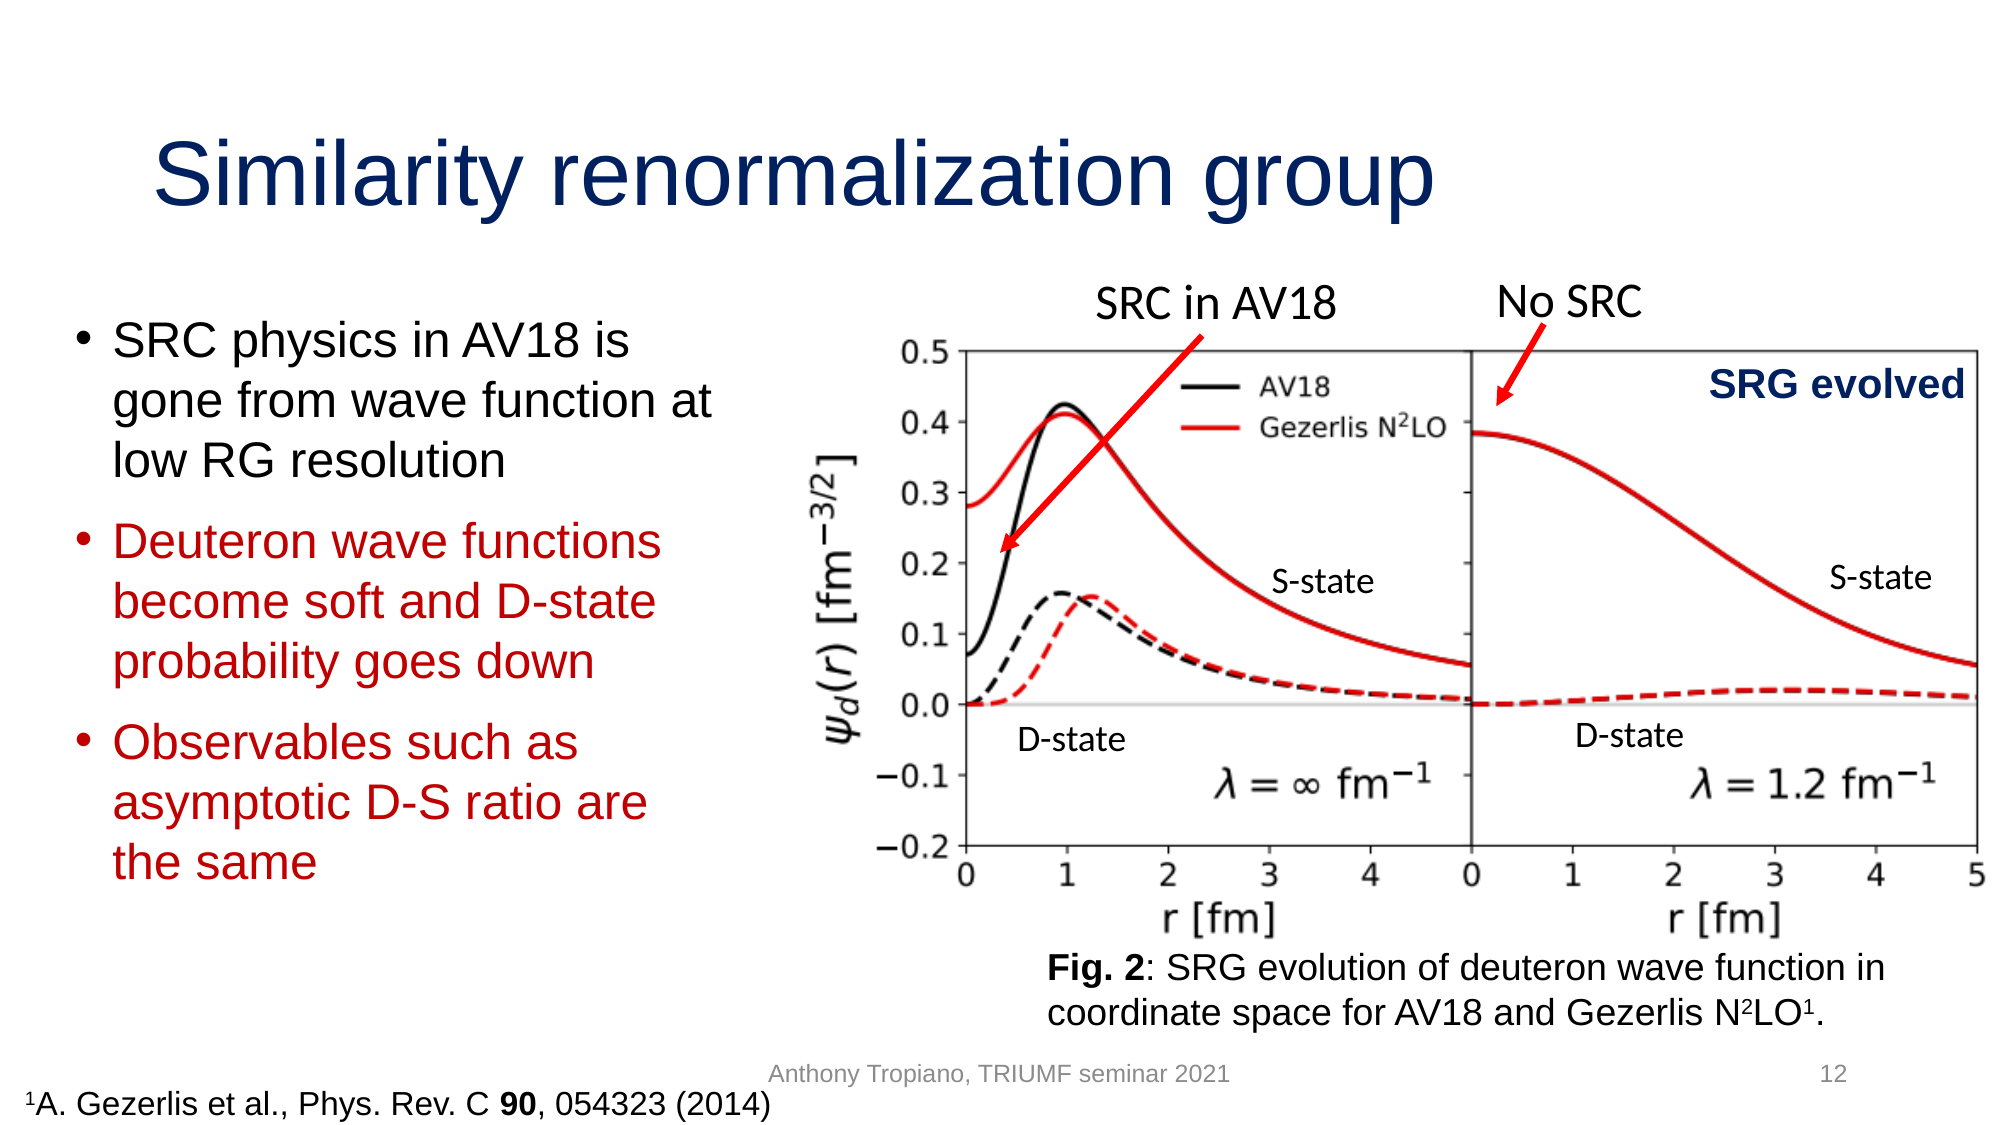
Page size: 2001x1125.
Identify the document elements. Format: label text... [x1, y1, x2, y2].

text_box SRC in AV18 [1080, 262, 1353, 323]
title Similarity renormalization group [137, 59, 1863, 278]
list SRC physics in AV18 is gone from wave function at low RG resolution Deuteron wave functions become soft and D-state probability goes down Observables such as asymptotic D-S ratio are the same [59, 300, 735, 1014]
picture [794, 323, 2000, 954]
text_box Fig. 2: SRG evolution of deuteron wave function in coordinate space for AV18 and Gezerlis N2LO1. [1032, 954, 1910, 1041]
text_box 1A. Gezerlis et al., Phys. Rev. C 90, 054323 (2014) [10, 1075, 787, 1125]
slide_number 12 [1412, 1042, 1863, 1103]
text_box No SRC [1481, 259, 1704, 323]
footer Anthony Tropiano, TRIUMF seminar 2021 [662, 1042, 1338, 1103]
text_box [999, 335, 1203, 553]
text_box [1496, 323, 1544, 407]
